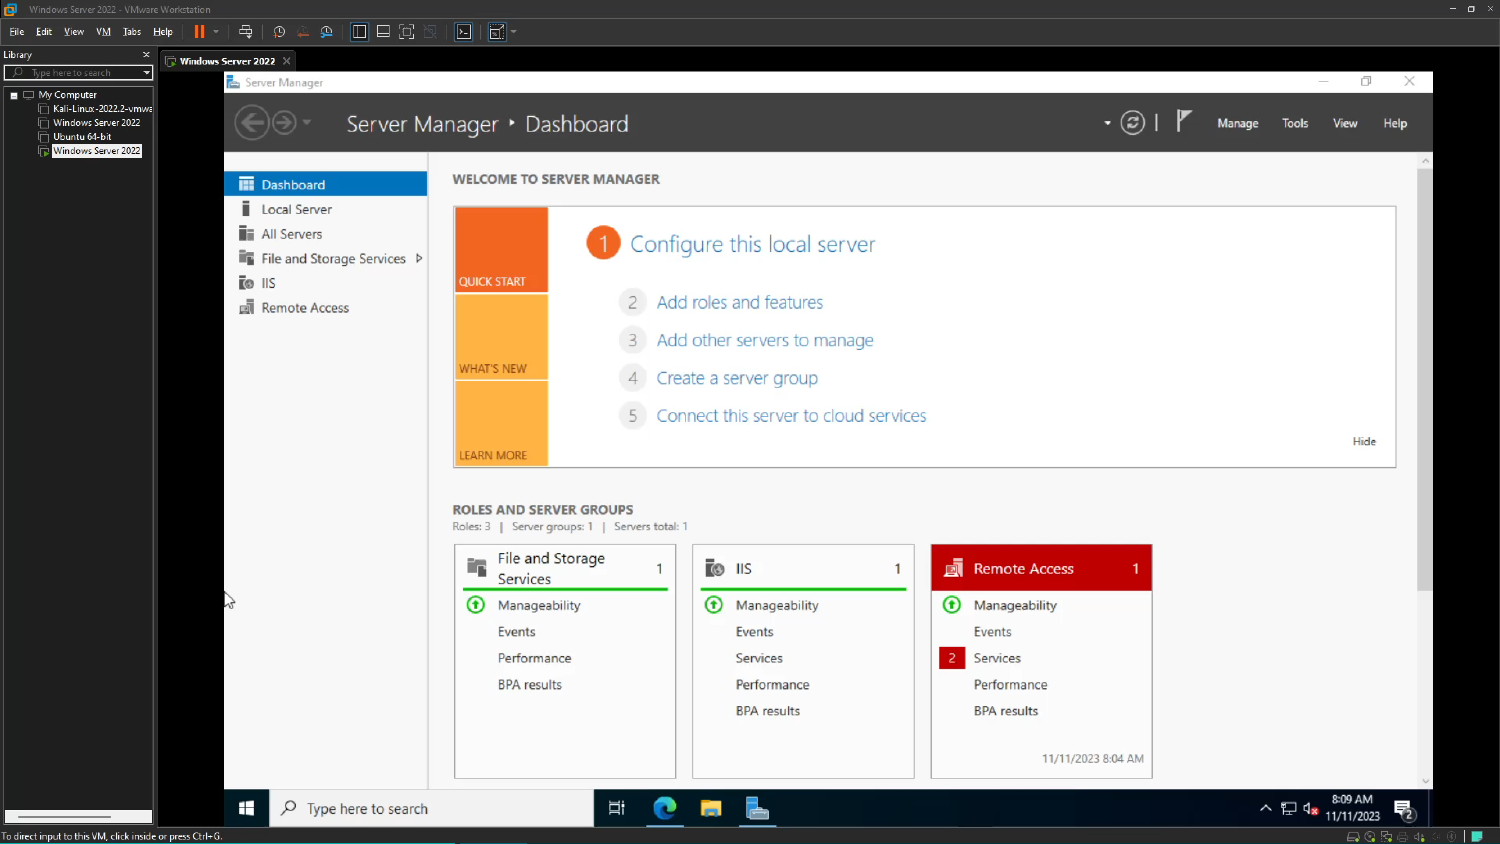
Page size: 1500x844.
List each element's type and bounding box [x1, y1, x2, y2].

text_box [0, 0, 1500, 844]
